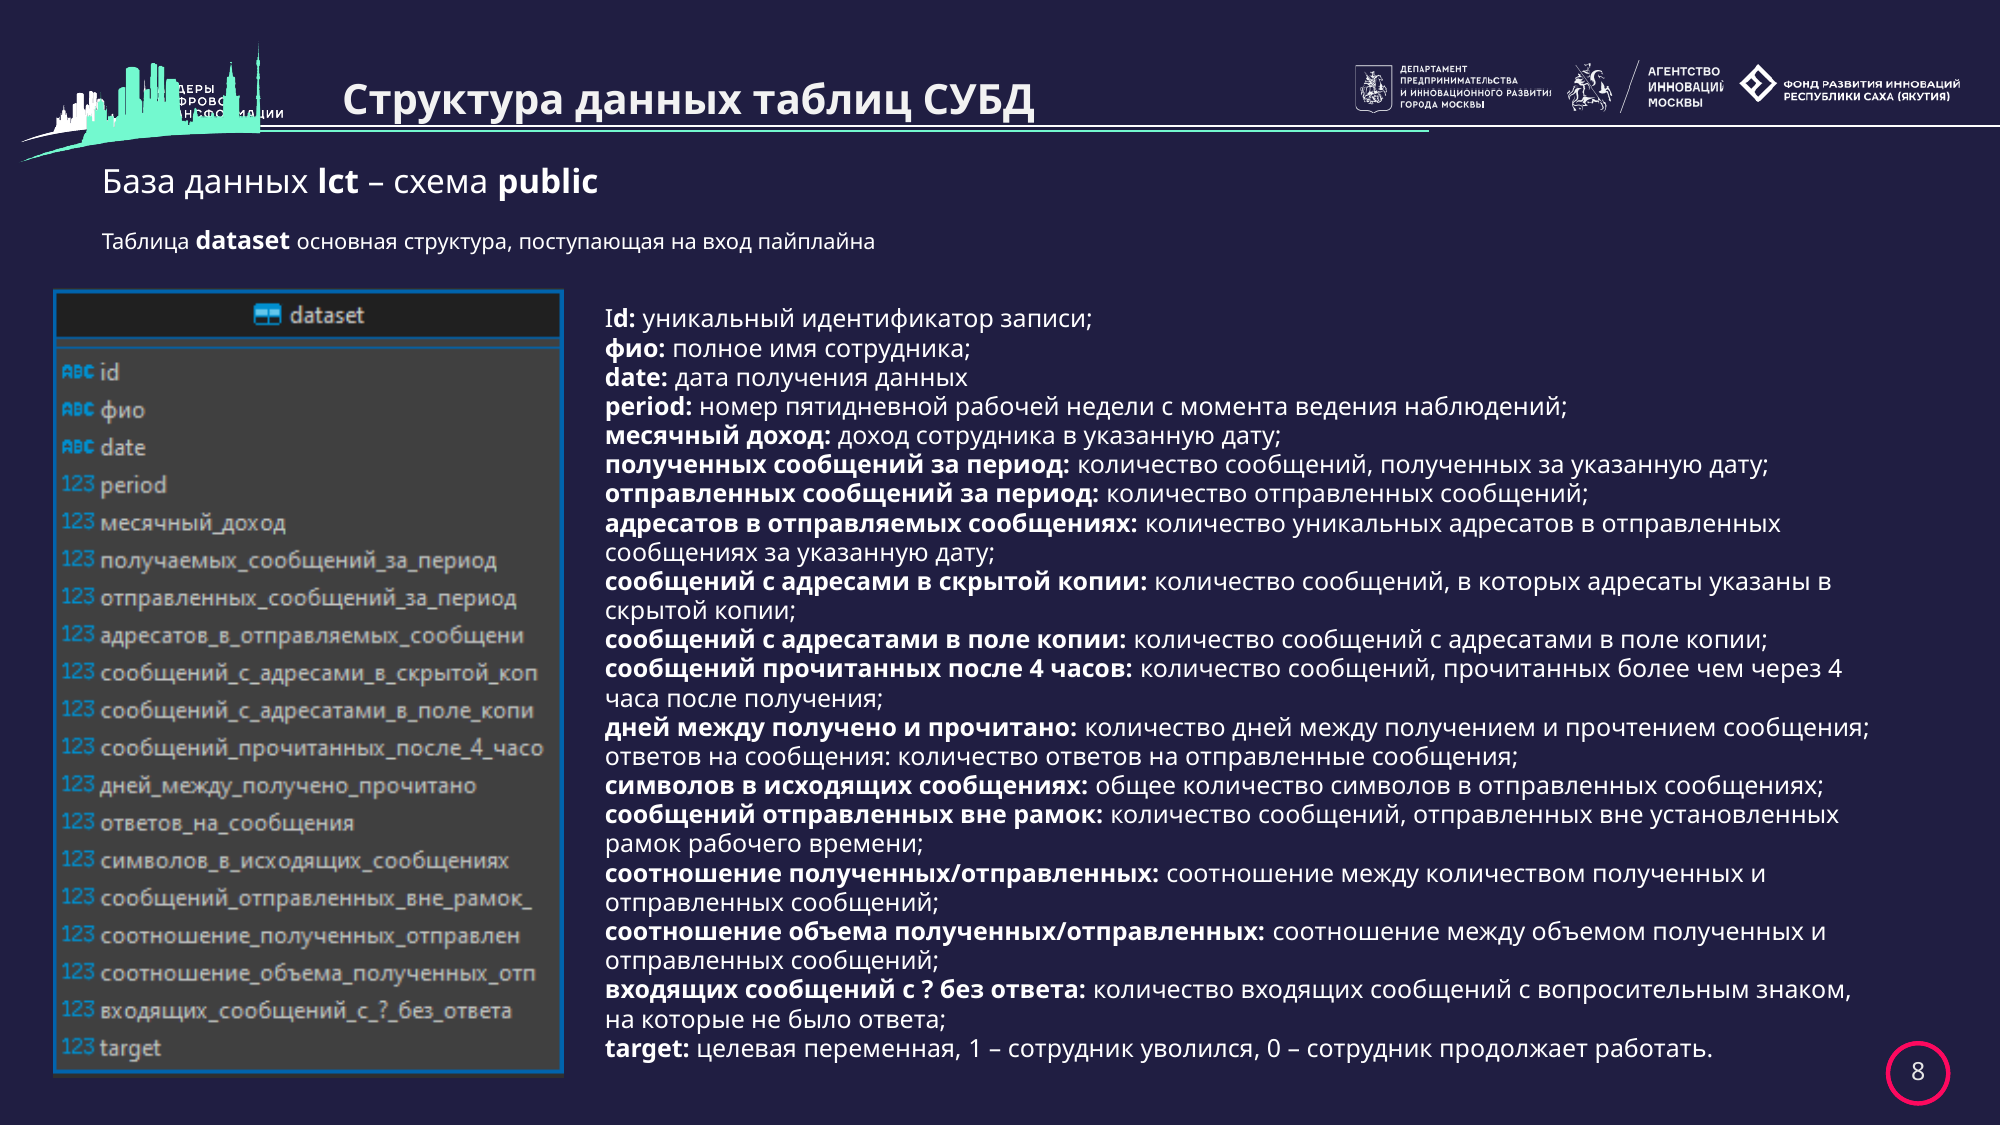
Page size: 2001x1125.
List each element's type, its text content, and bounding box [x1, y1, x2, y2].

picture [52, 288, 564, 1078]
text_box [18, 41, 1430, 163]
text_box База данных lct – схема public Таблица dataset основная структура, поступающая на вход пайплайна [87, 163, 1093, 263]
slide_number 8 [1872, 1042, 1964, 1103]
text_box Id: уникальный идентификатор записи; фио: полное имя сотрудника; date: дата получения данных period: номер пятидневной рабочей недели с момента ведения наблюдений; месячный доход: доход сотрудника в указанную дату; полученных сообщений за период: количество сообщений, полученных за указанную дату; отправленных сообщений за период: количество отправленных сообщений; адресатов в отправляемых сообщениях: количество уникальных адресатов в отправленных сообщениях за указанную дату; сообщений с адресами в скрытой копии: количество сообщений, в которых адресаты указаны в скрытой копии; сообщений с адресатами в поле копии: количество сообщений с адресатами в поле копии; сообщений прочитанных после 4 часов: количество сообщений, прочитанных более чем через 4 часа после получения; дней между получено и прочитано: количество дней между получением и прочтением сообщения; ответов на сообщения: количество ответов на отправленные сообщения; символов в исходящих сообщениях: общее количество символов в отправленных сообщениях; сообщений отправленных вне рамок: количество сообщений, отправленных вне установленных рамок рабочего времени; соотношение полученных/отправленных: соотношение между количеством полученных и отправленных сообщений; соотношение объема полученных/отправленных: соотношение между объемом полученных и отправленных сообщений; входящих сообщений с ? без ответа: количество входящих сообщений с вопросительным знаком, на которые не было ответа; target: целевая переменная, 1 – сотрудник уволился, 0 – сотрудник продолжает работать. [589, 296, 1894, 1070]
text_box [1355, 60, 1960, 113]
